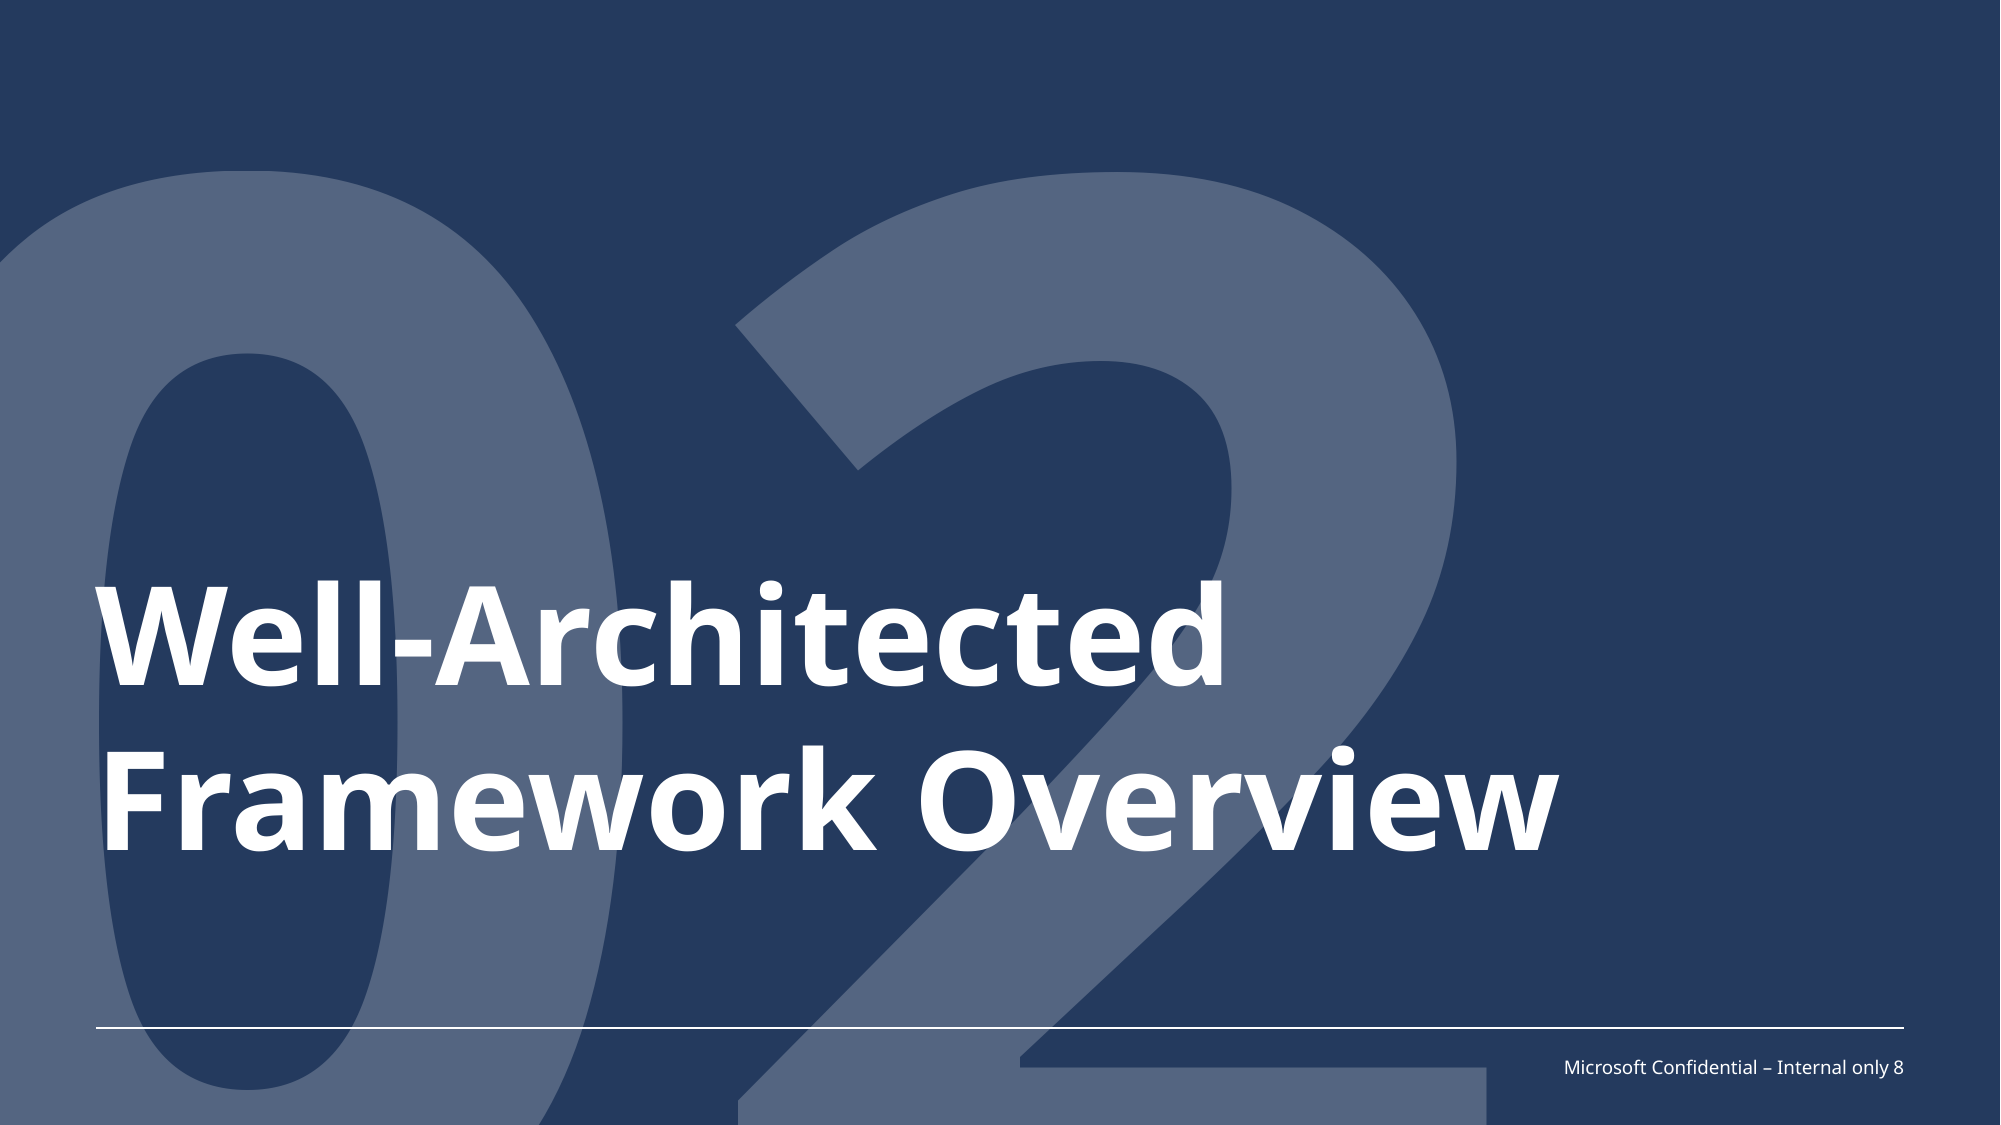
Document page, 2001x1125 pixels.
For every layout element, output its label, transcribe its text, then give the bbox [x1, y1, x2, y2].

title Well-Architected Framework Overview [95, 377, 1905, 878]
